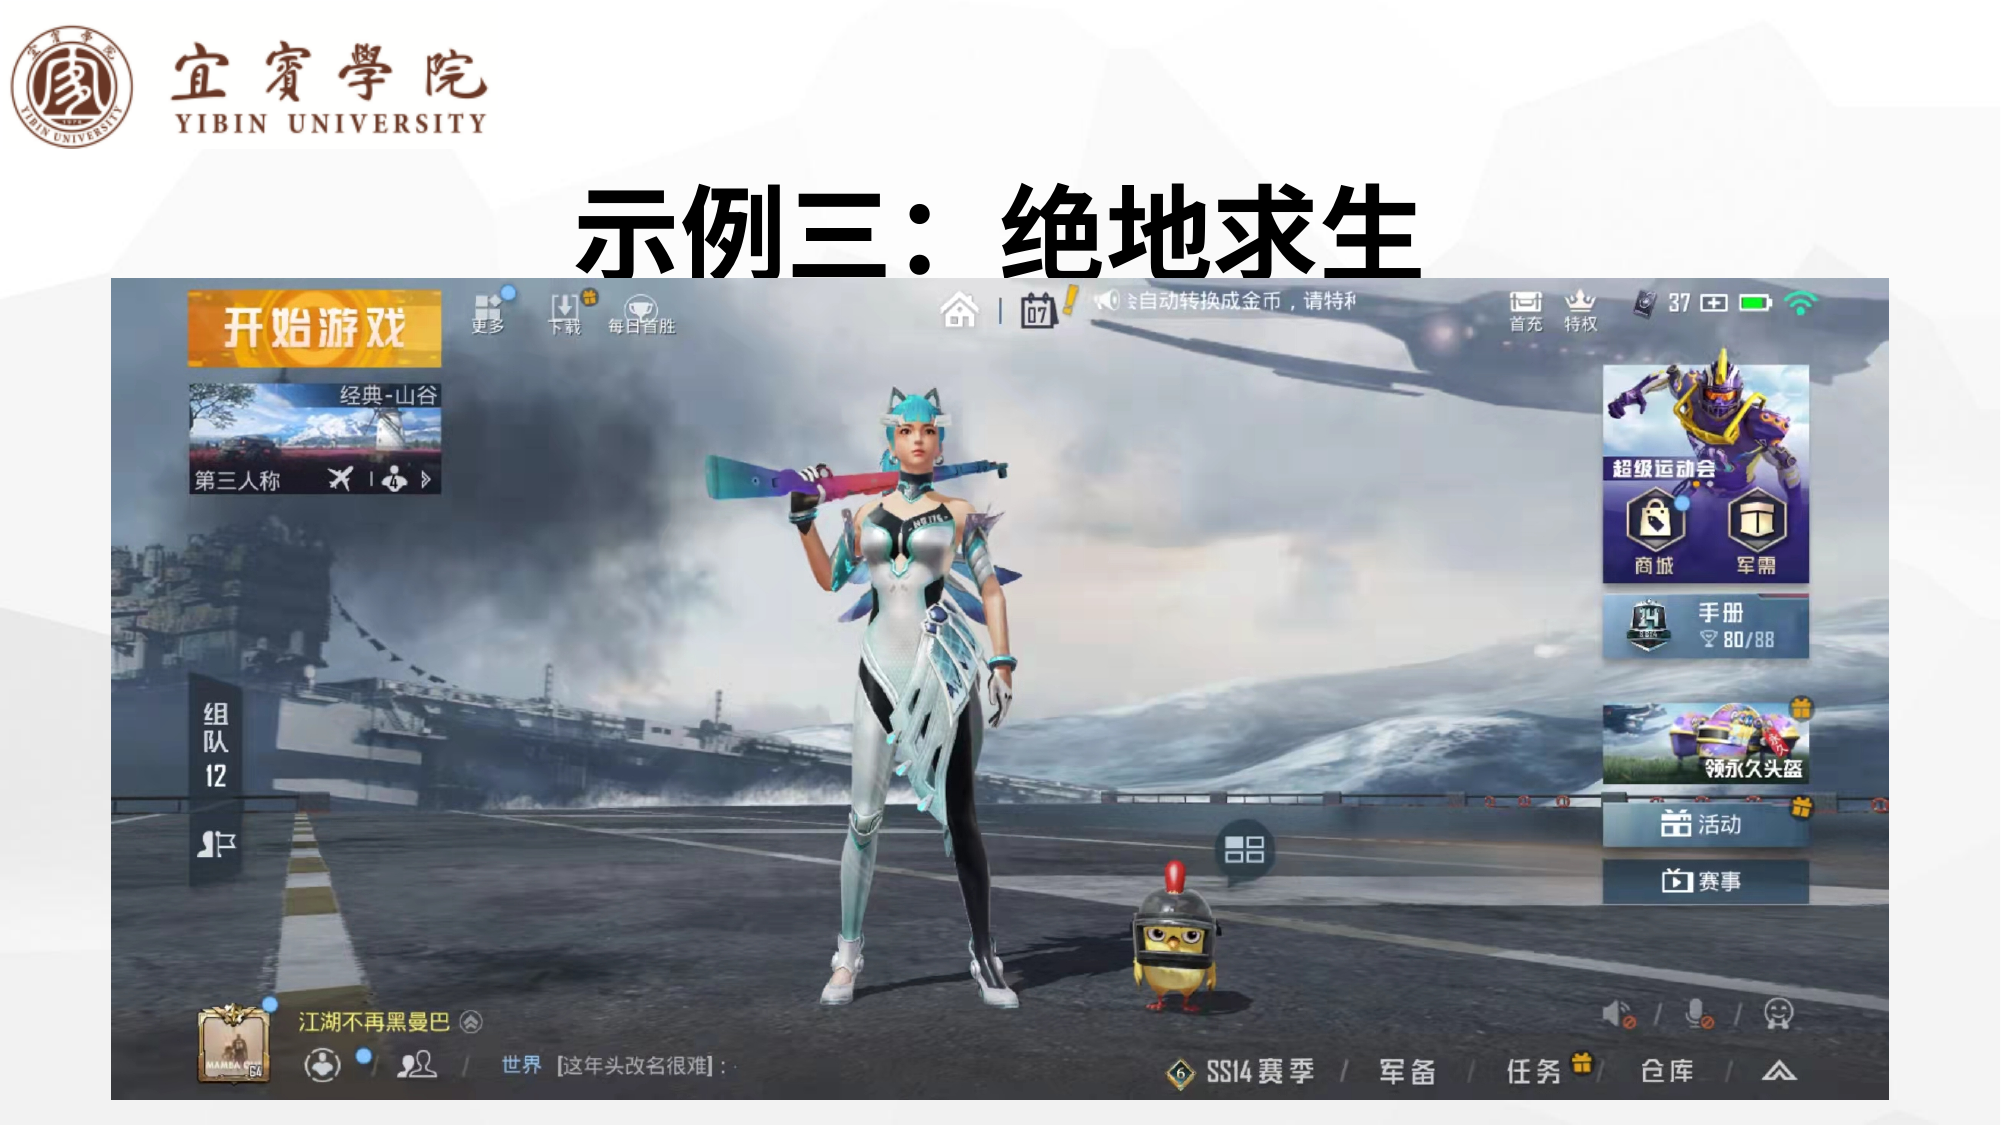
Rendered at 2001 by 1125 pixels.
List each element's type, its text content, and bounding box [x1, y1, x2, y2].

title 示例三：绝地求生 [0, 160, 2000, 349]
picture [0, 0, 2001, 1125]
